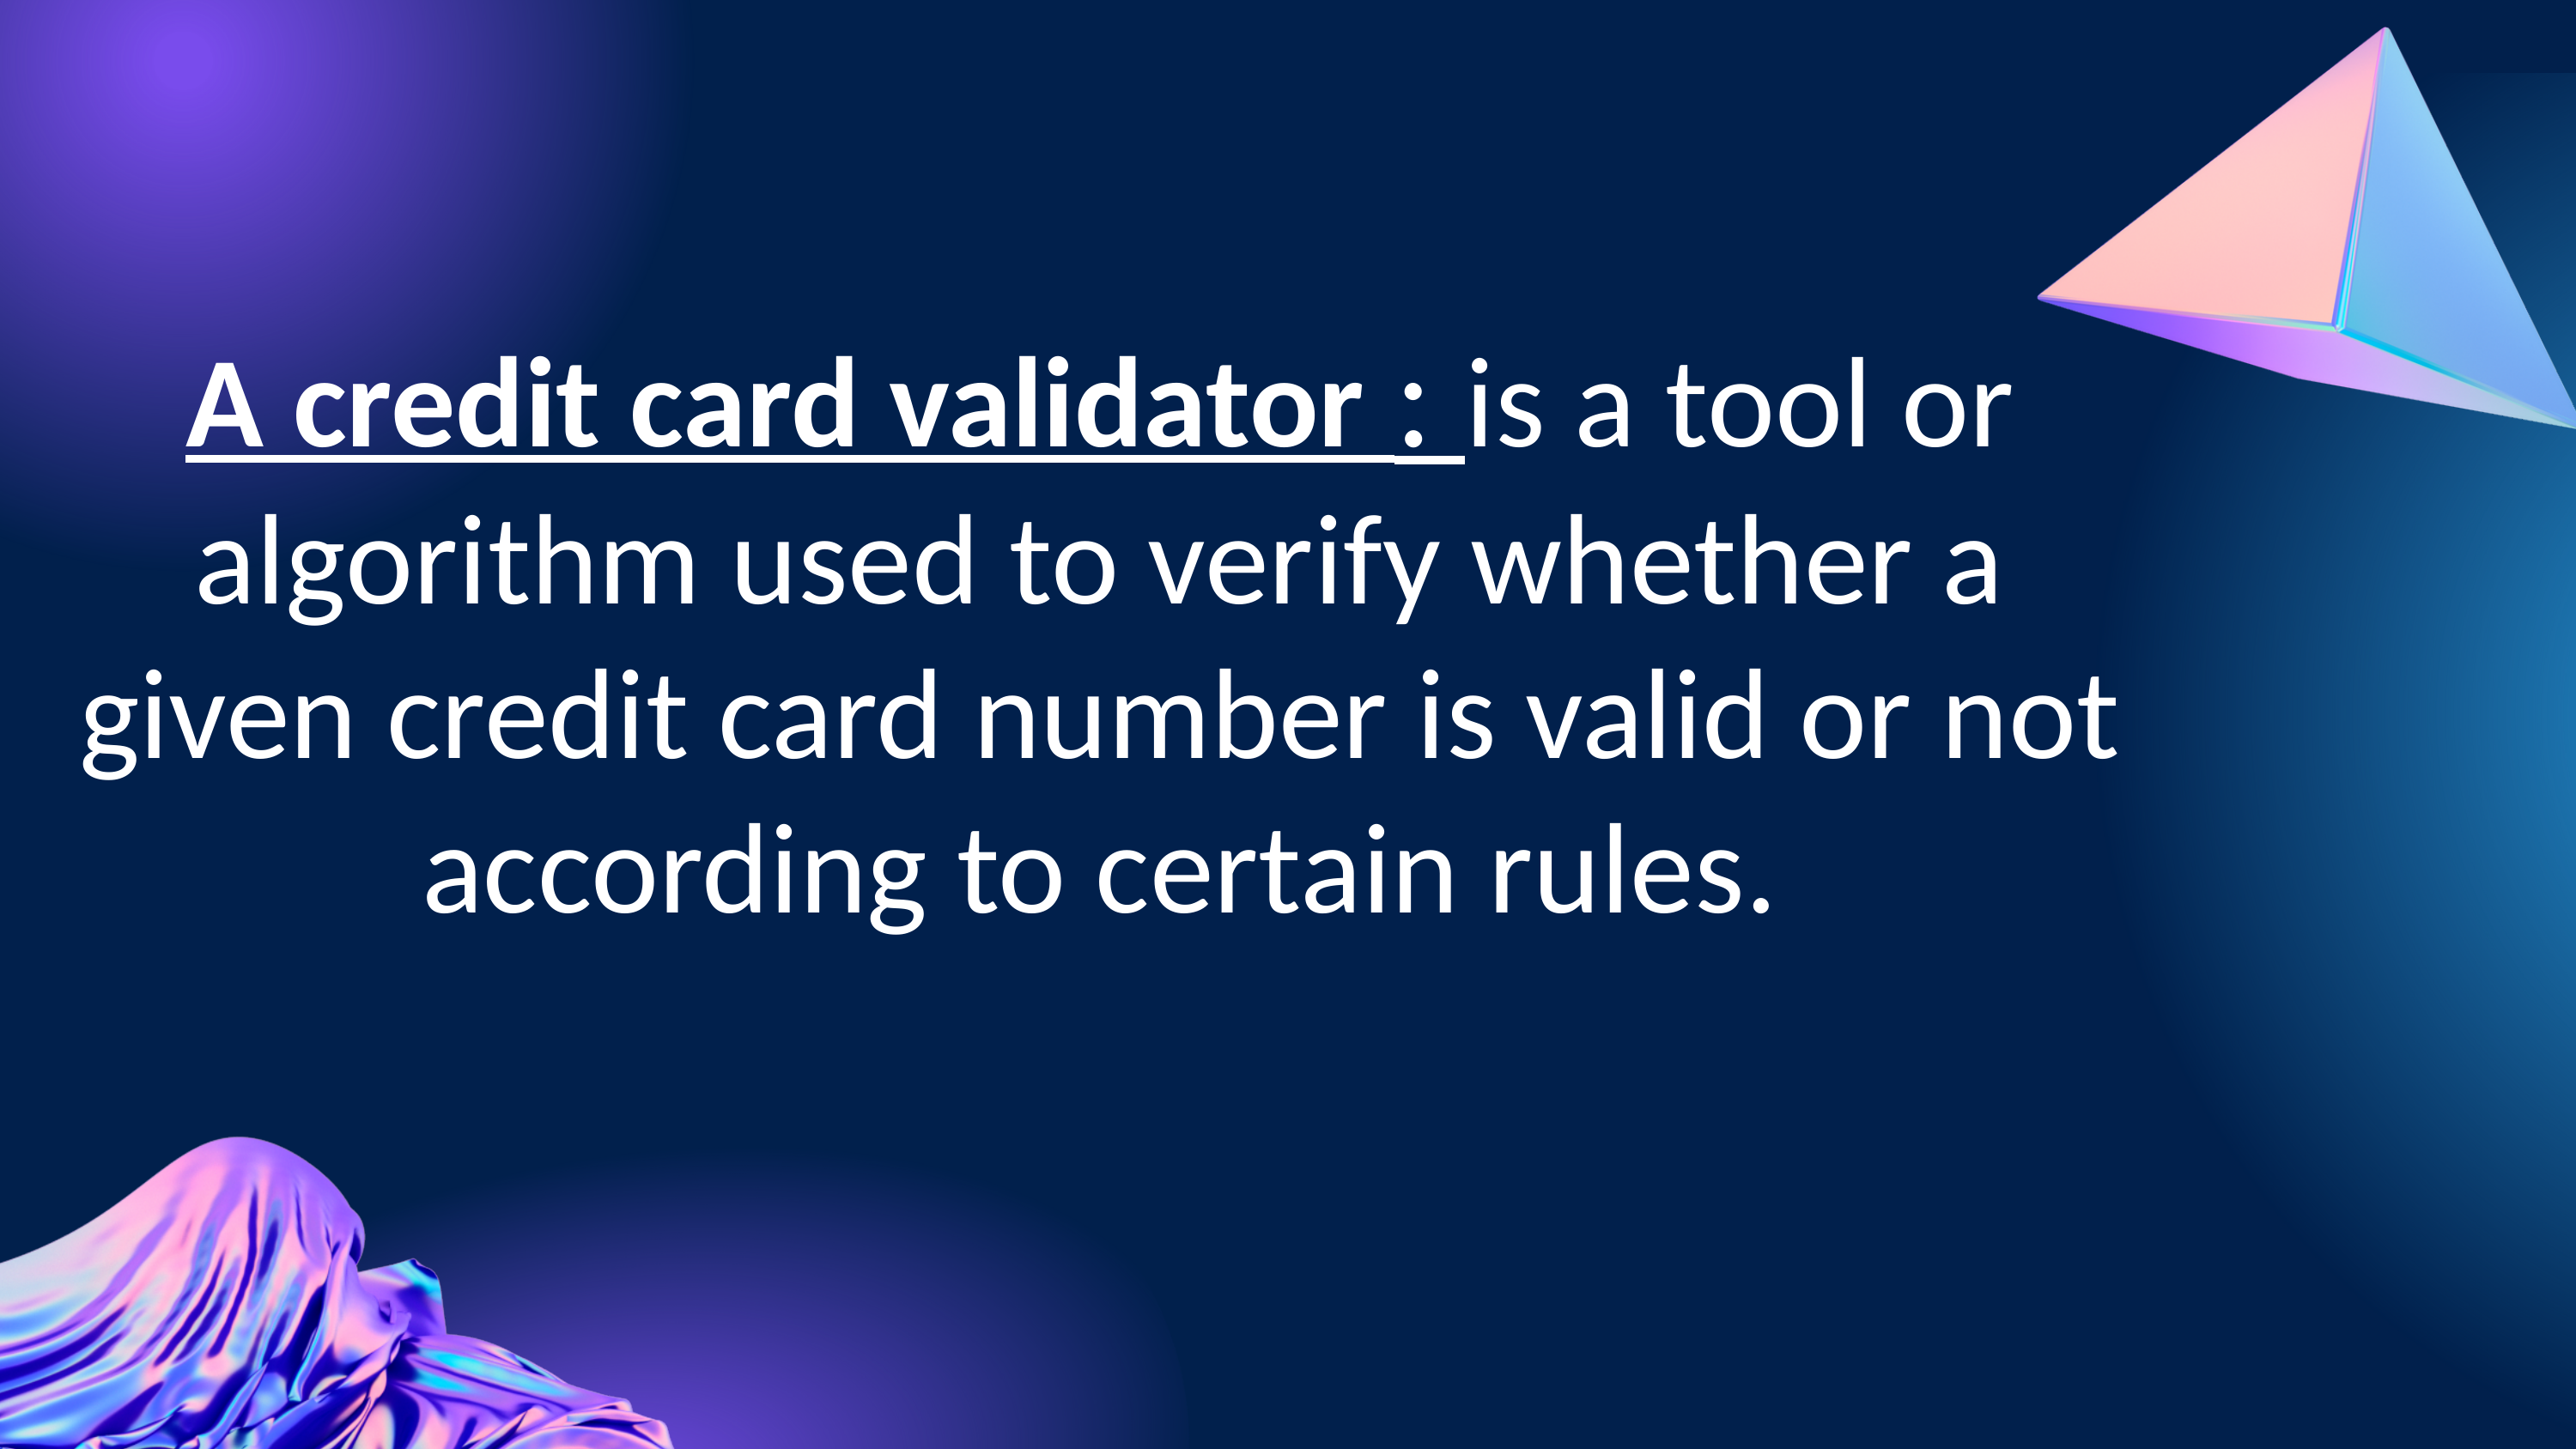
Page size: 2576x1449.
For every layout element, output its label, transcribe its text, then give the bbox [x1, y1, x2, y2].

picture [0, 1057, 1200, 1449]
picture [0, 0, 744, 622]
text_box A credit card validator : is a tool or algorithm used to verify whether a given credit card number is valid or not according to certain rules. [64, 209, 2012, 1094]
picture [2017, 26, 2576, 1449]
